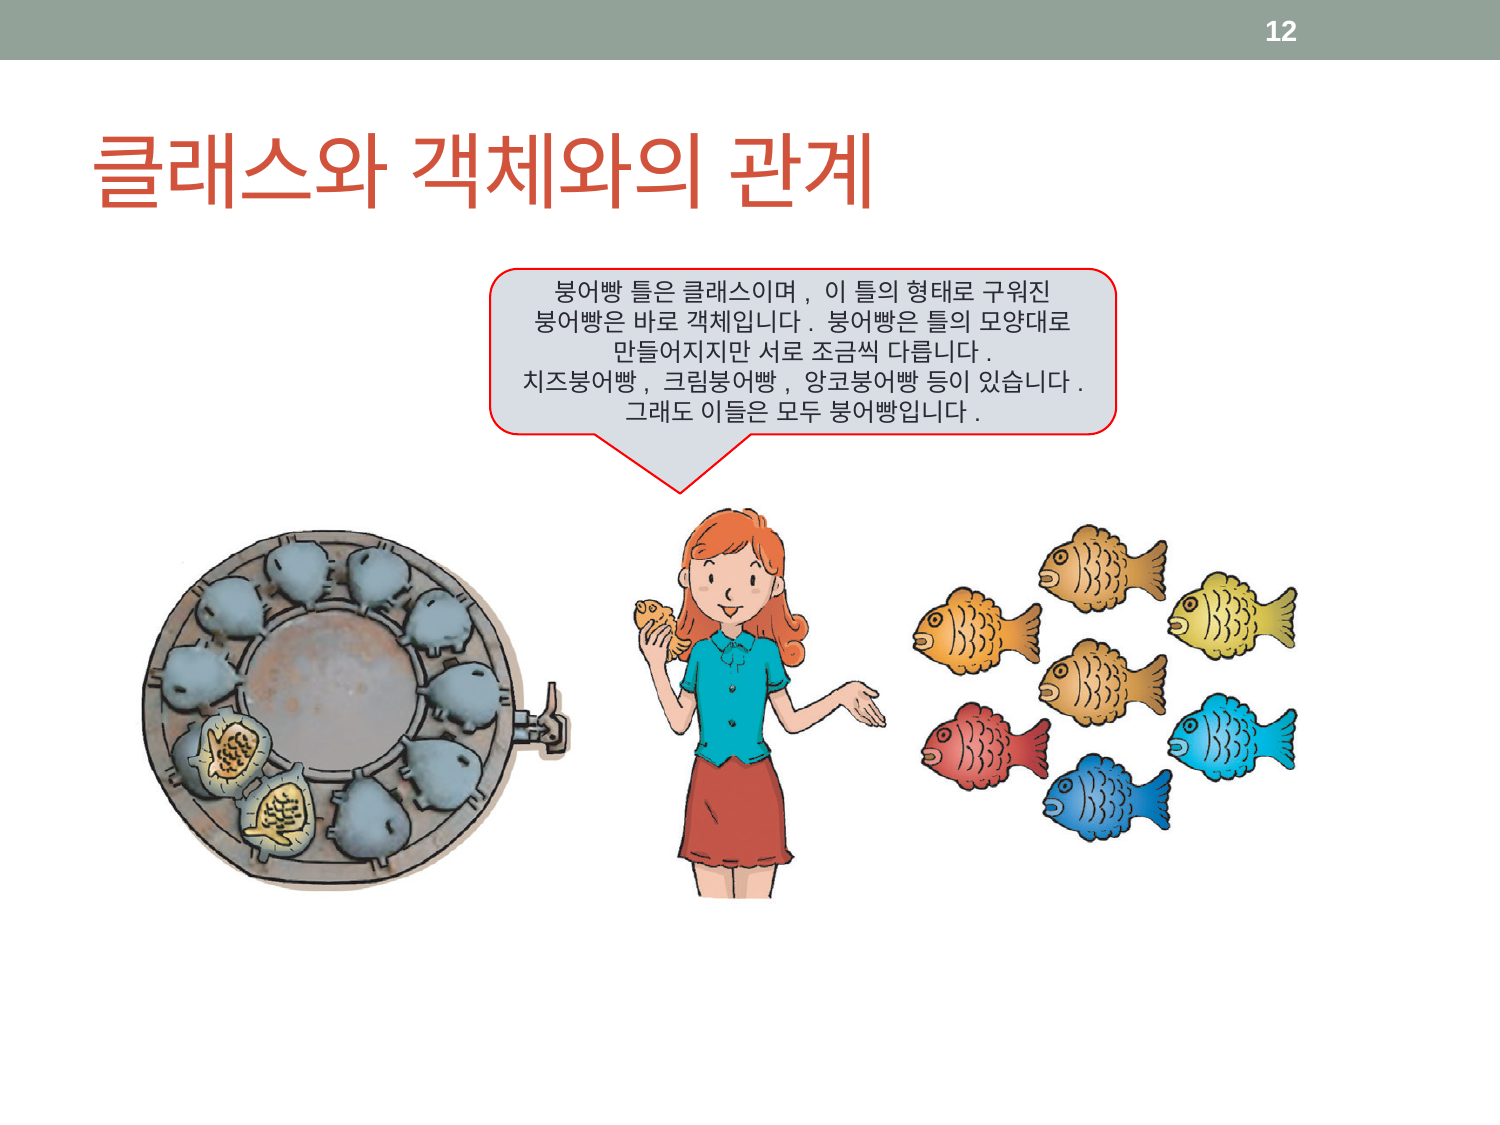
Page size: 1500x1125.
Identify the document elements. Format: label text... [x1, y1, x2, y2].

picture [135, 499, 1315, 906]
title 클래스와 객체와의 관계 [75, 87, 1425, 250]
slide_number 12 [1250, 3, 1425, 57]
text_box 붕어빵 틀은 클래스이며, 이 틀의 형태로 구워진 붕어빵은 바로 객체입니다. 붕어빵은 틀의 모양대로 만들어지지만 서로 조금씩 다릅니다. 치즈붕어빵, 크림붕어빵, 앙코붕어빵 등이 있습니다. 그래도 이들은 모두 붕어빵입니다. [487, 266, 1119, 496]
